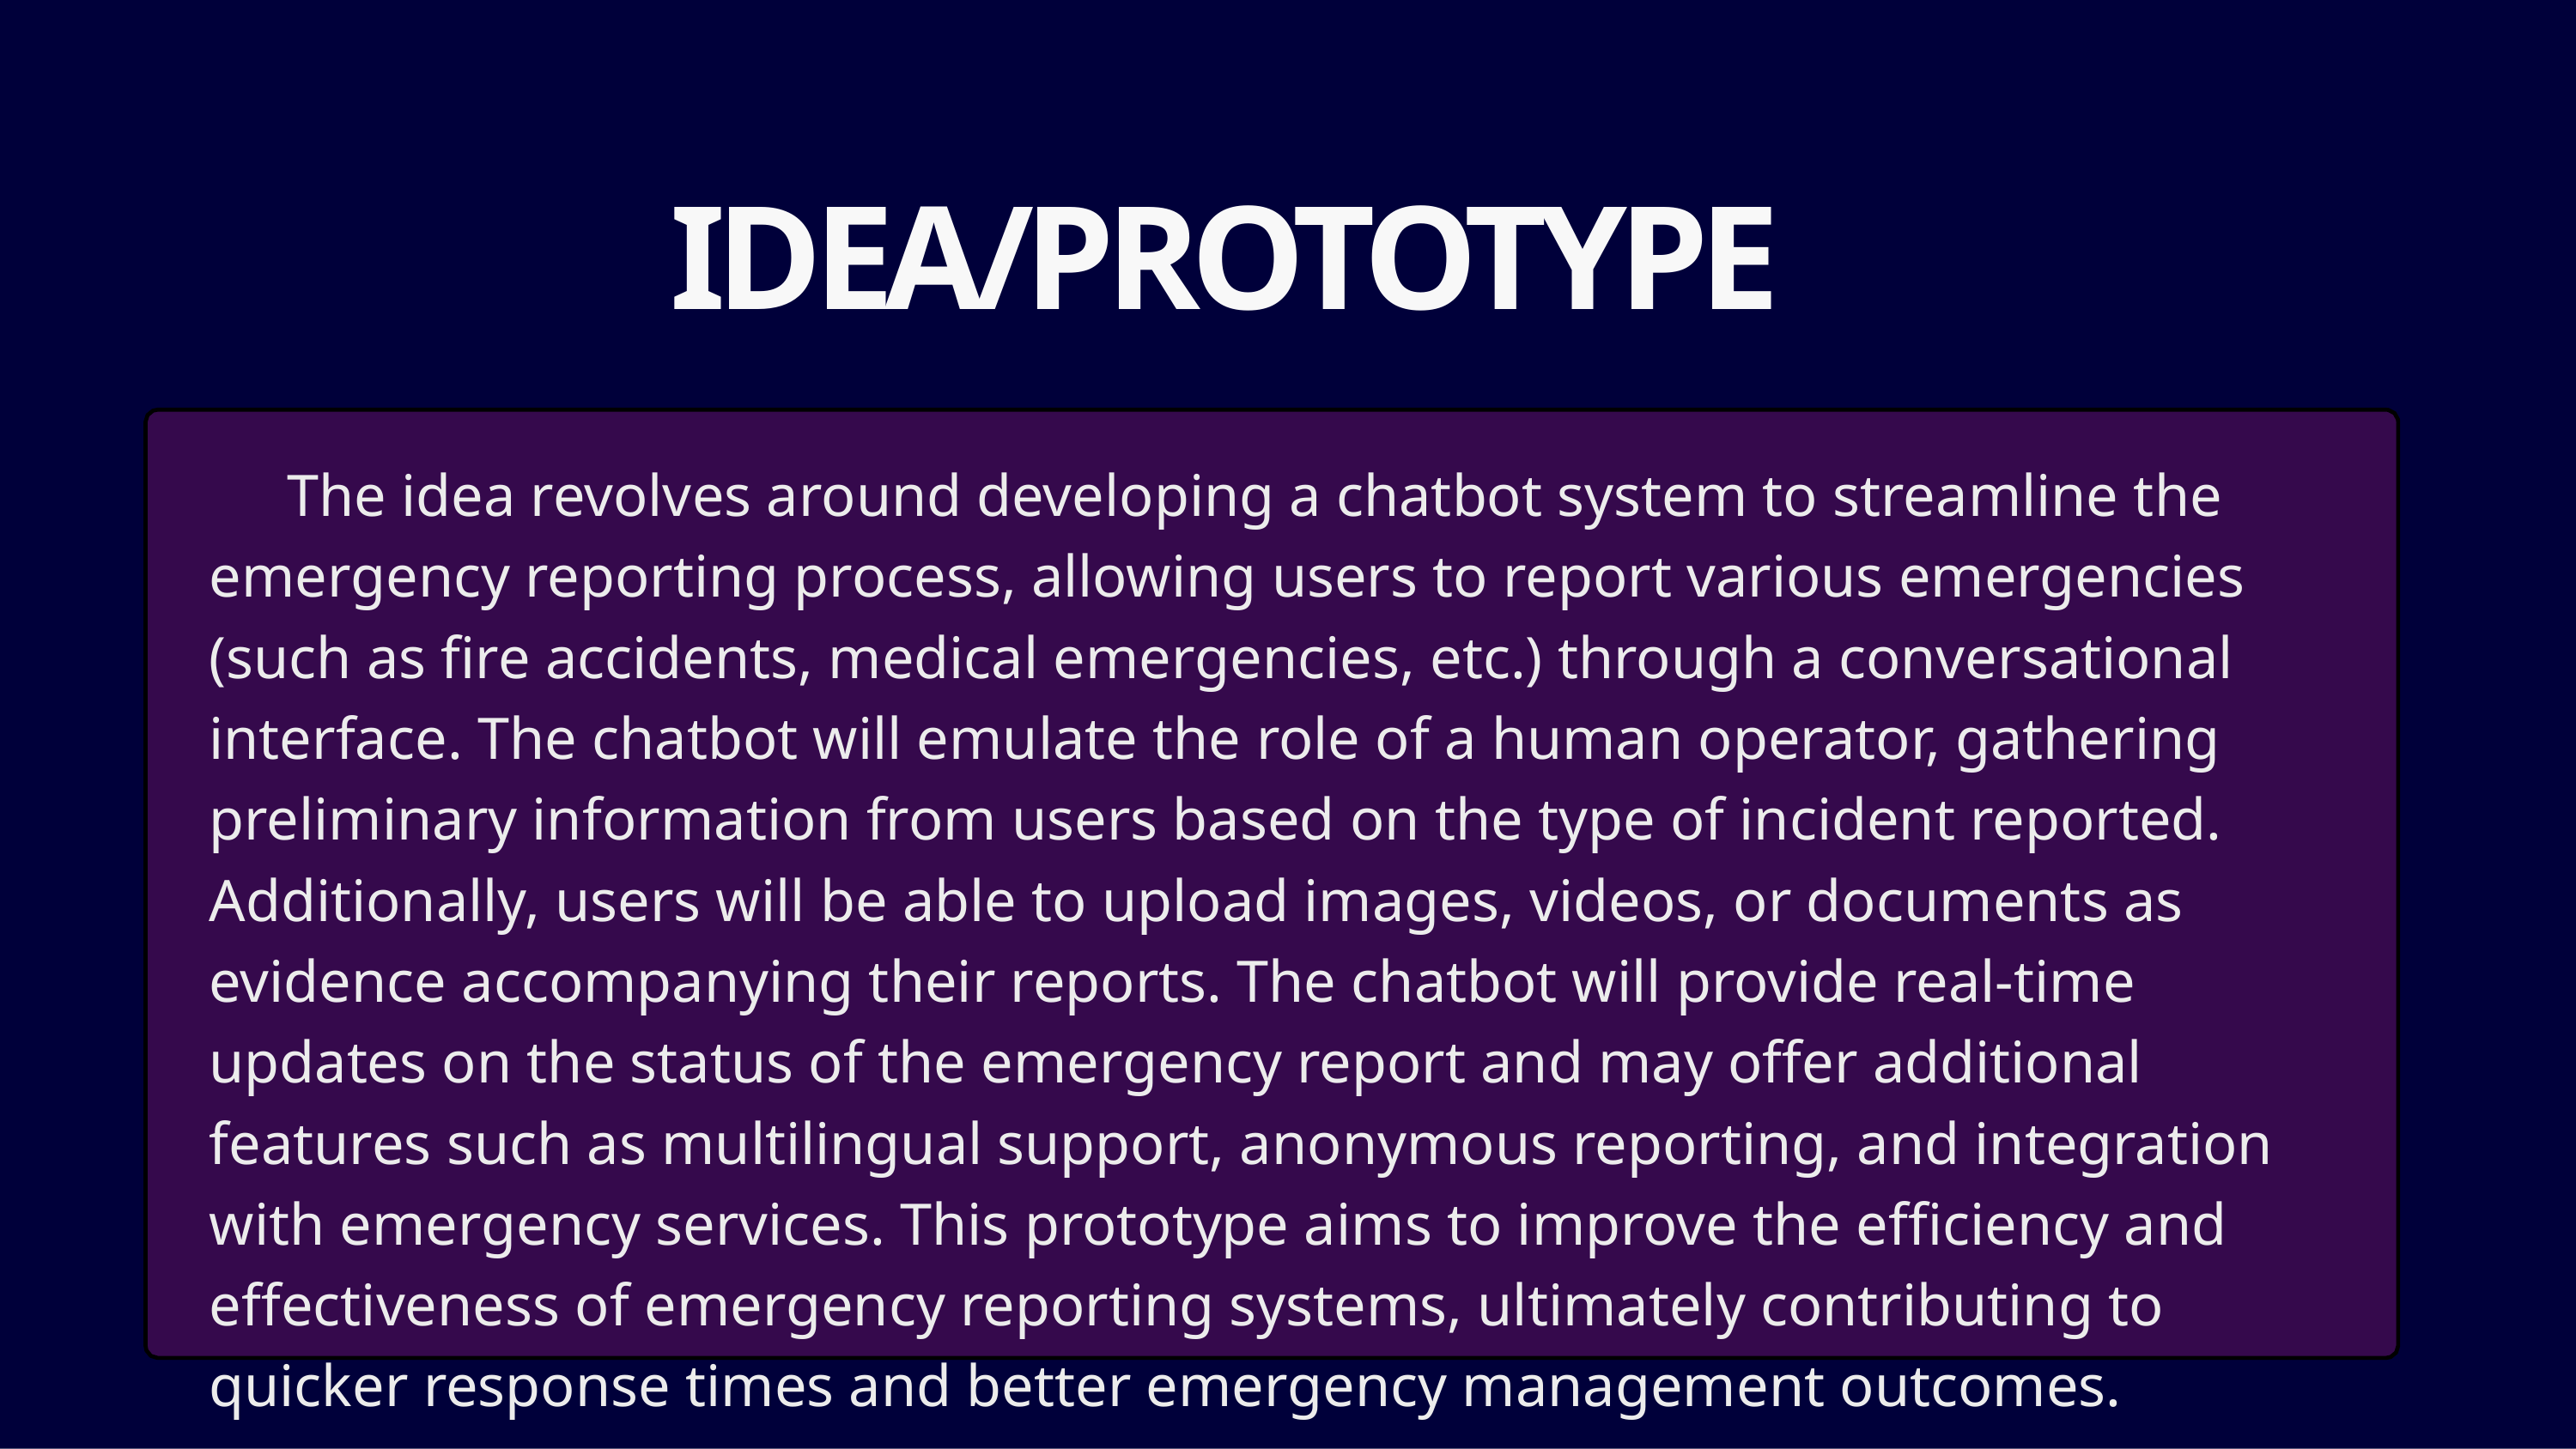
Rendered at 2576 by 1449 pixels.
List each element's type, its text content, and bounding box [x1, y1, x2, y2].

text_box The idea revolves around developing a chatbot system to streamline the emergency reporting process, allowing users to report various emergencies (such as fire accidents, medical emergencies, etc.) through a conversational interface. The chatbot will emulate the role of a human operator, gathering preliminary information from users based on the type of incident reported. Additionally, users will be able to upload images, videos, or documents as evidence accompanying their reports. The chatbot will provide real-time updates on the status of the emergency report and may offer additional features such as multilingual support, anonymous reporting, and integration with emergency services. This prototype aims to improve the efficiency and effectiveness of emergency reporting systems, ultimately contributing to quicker response times and better emergency management outcomes. [207, 445, 2330, 1419]
title IDEA/PROTOTYPE [668, 163, 1874, 409]
